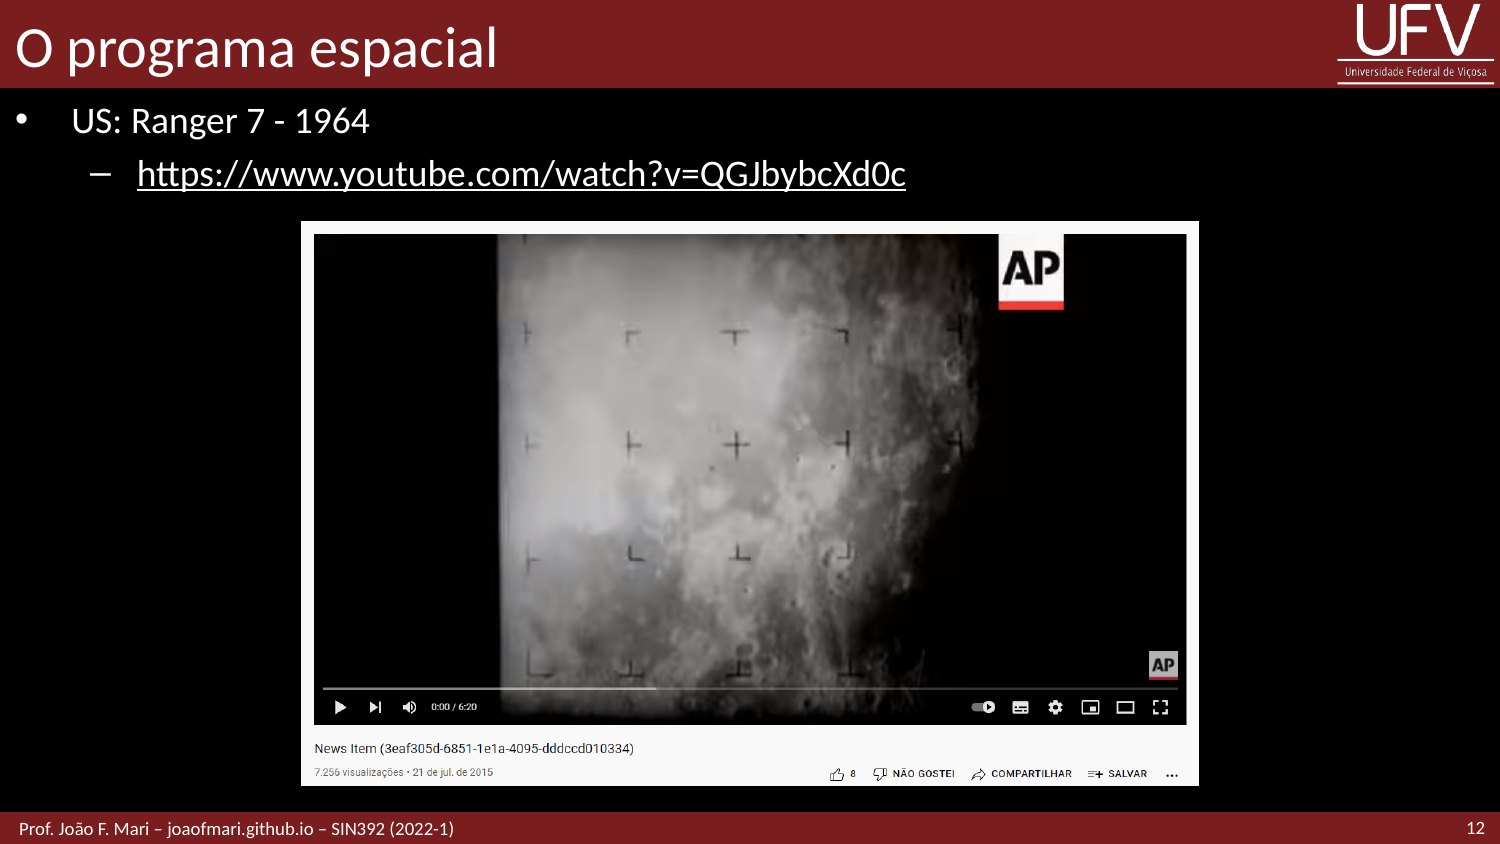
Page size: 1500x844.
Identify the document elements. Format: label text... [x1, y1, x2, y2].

slide_number 12 [1328, 811, 1500, 844]
list US: Ranger 7 - 1964 https://www.youtube.com/watch?v=QGJbybcXd0c [0, 88, 1500, 812]
picture [300, 220, 1200, 786]
footer Prof. João F. Mari – joaofmari.github.io – SIN392 (2022-1) [0, 812, 1034, 844]
title O programa espacial [0, 0, 1500, 88]
